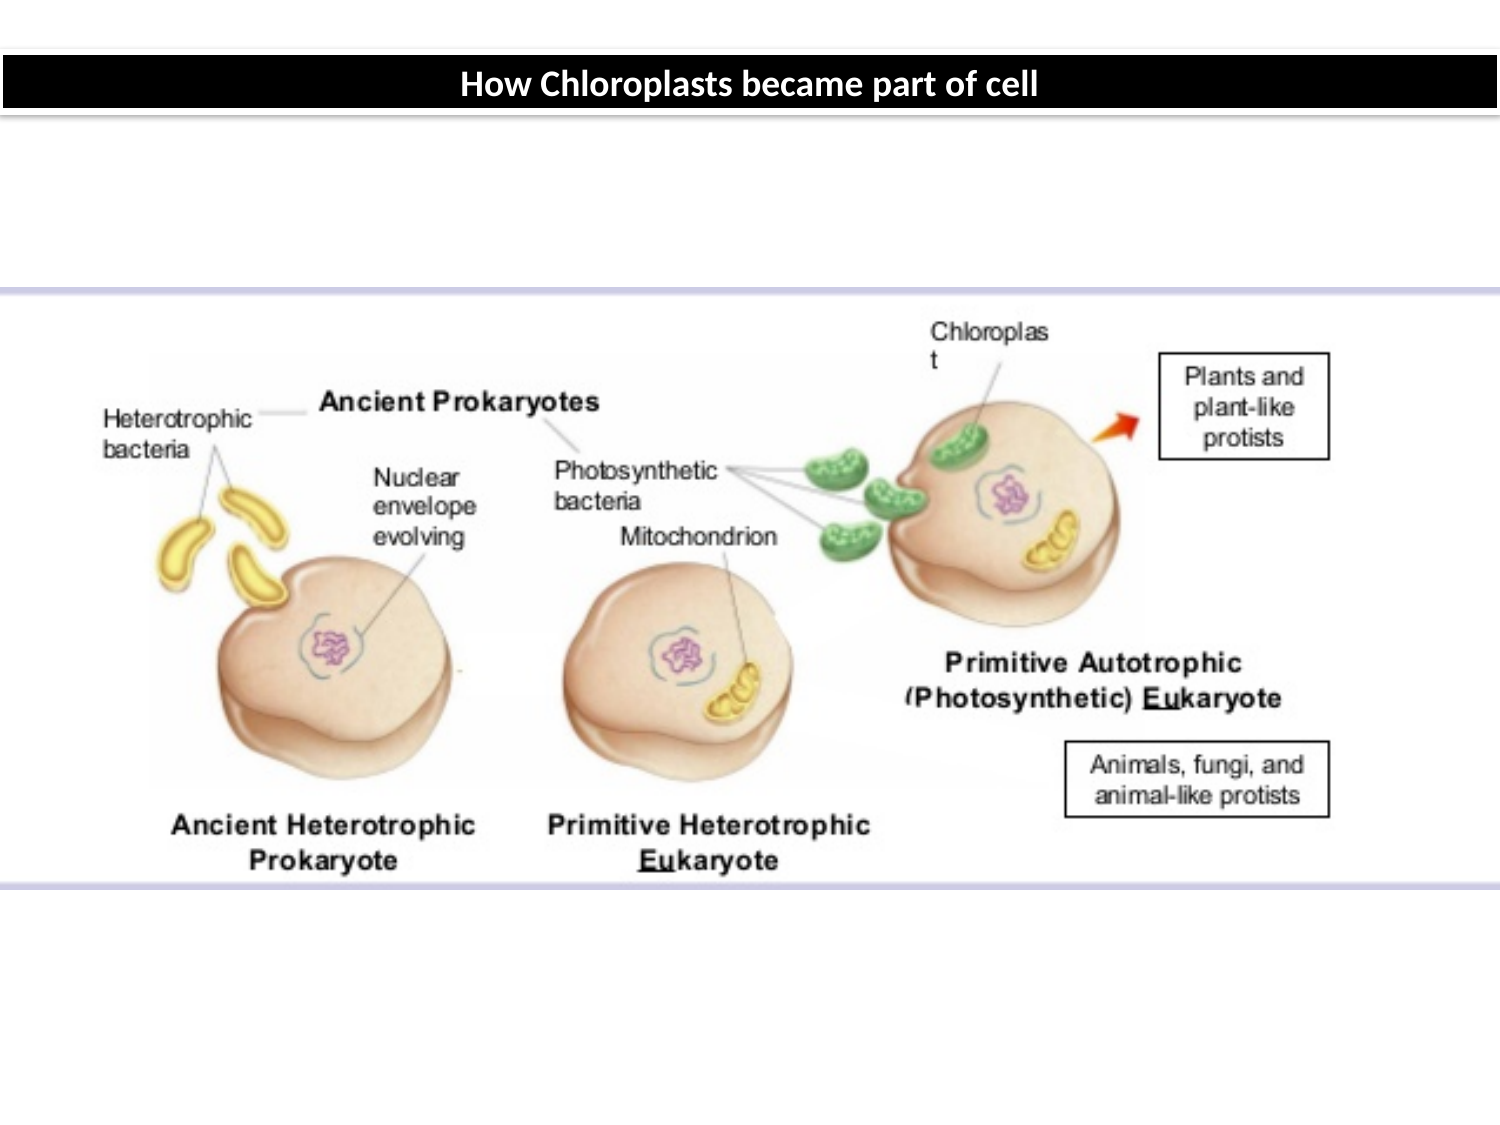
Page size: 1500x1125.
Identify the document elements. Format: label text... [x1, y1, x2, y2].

text_box How Chloroplasts became part of cell [0, 49, 1500, 115]
picture [0, 287, 1500, 890]
